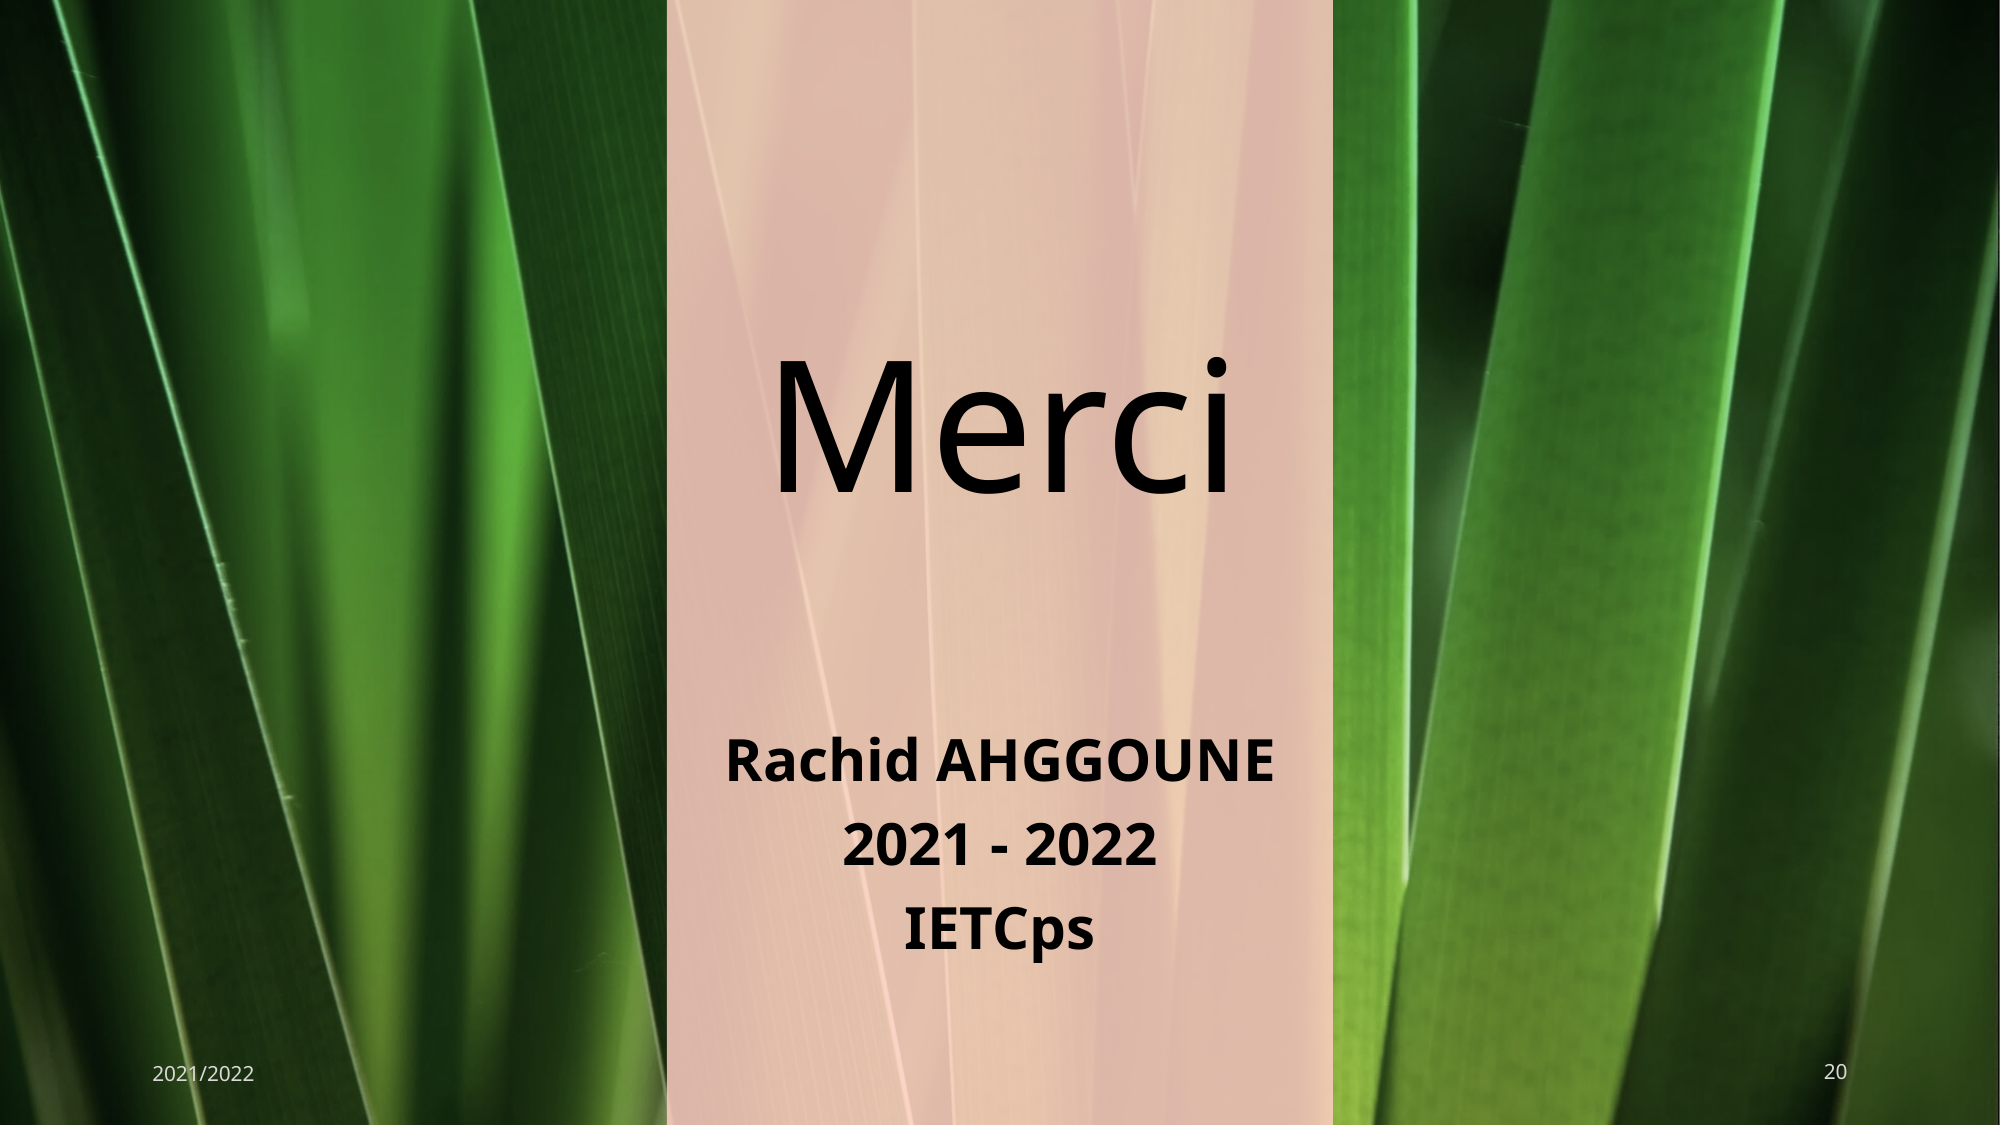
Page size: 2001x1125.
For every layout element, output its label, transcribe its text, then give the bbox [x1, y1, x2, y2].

list Rachid AHGGOUNE 2021 - 2022 IETCps [668, 724, 1332, 1007]
picture [0, 0, 666, 1125]
slide_number 20 [1412, 1042, 1863, 1103]
title Merci [670, 259, 1334, 607]
picture [1333, 0, 2000, 1125]
slide_number 2021/2022 [137, 1042, 588, 1103]
